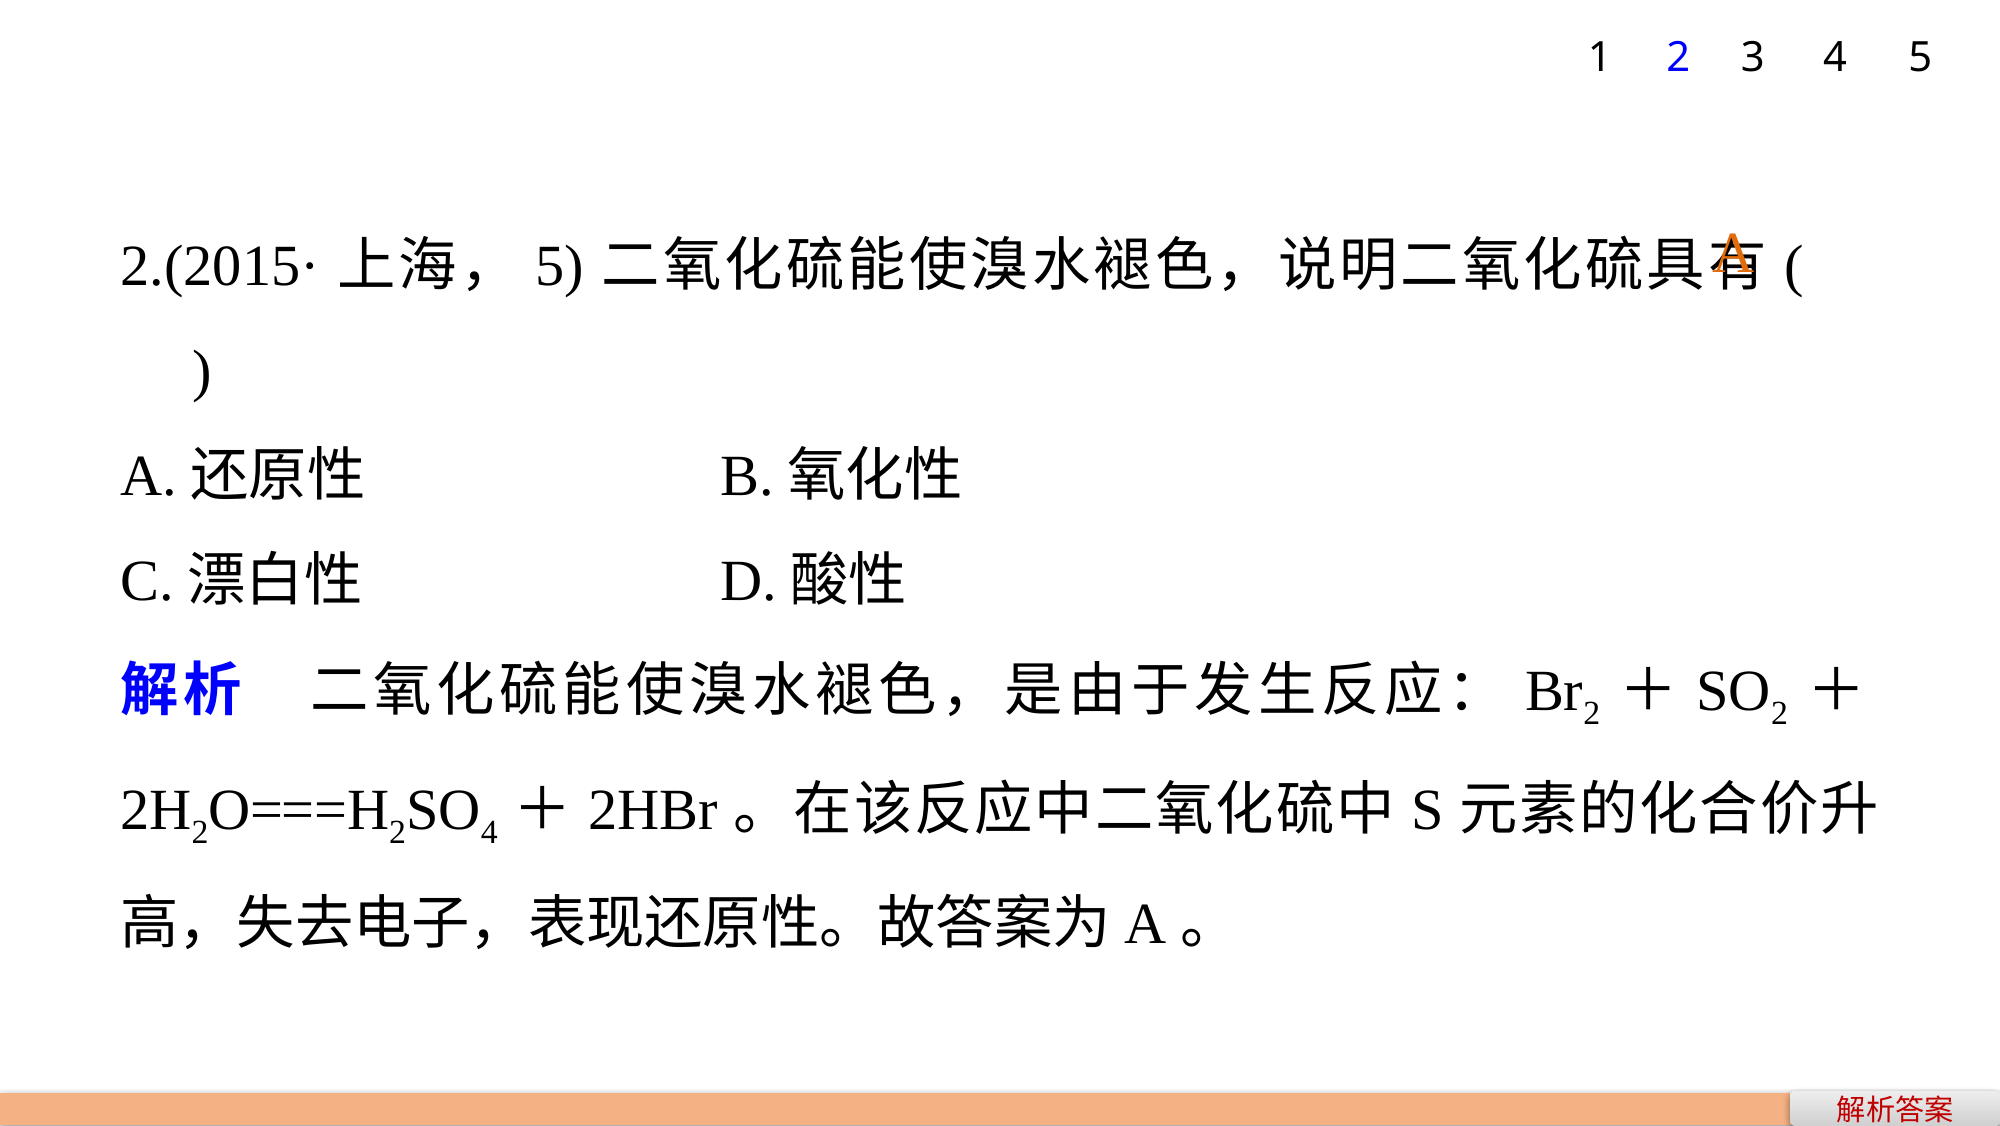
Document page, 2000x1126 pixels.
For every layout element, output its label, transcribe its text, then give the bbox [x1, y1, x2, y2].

text_box A [1697, 206, 1769, 292]
text_box 解析答案 [1788, 1089, 2000, 1126]
text_box 4 [1802, 7, 1868, 102]
text_box 2 [1649, 7, 1711, 102]
text_box 3 [1727, 7, 1785, 102]
text_box 1 [1566, 7, 1632, 102]
text_box [0, 1092, 1787, 1126]
text_box 2.(2015·上海，5)二氧化硫能使溴水褪色，说明二氧化硫具有( ) A.还原性 B.氧化性 C.漂白性 D.酸性 解析 二氧化硫能使溴水褪色，是由于发生反应：Br2＋SO2＋2H2O===H2SO4＋2HBr。在该反应中二氧化硫中S元素的化合价升高，失去电子，表现还原性。故答案为A。 [105, 184, 1894, 963]
text_box 5 [1887, 7, 1953, 102]
